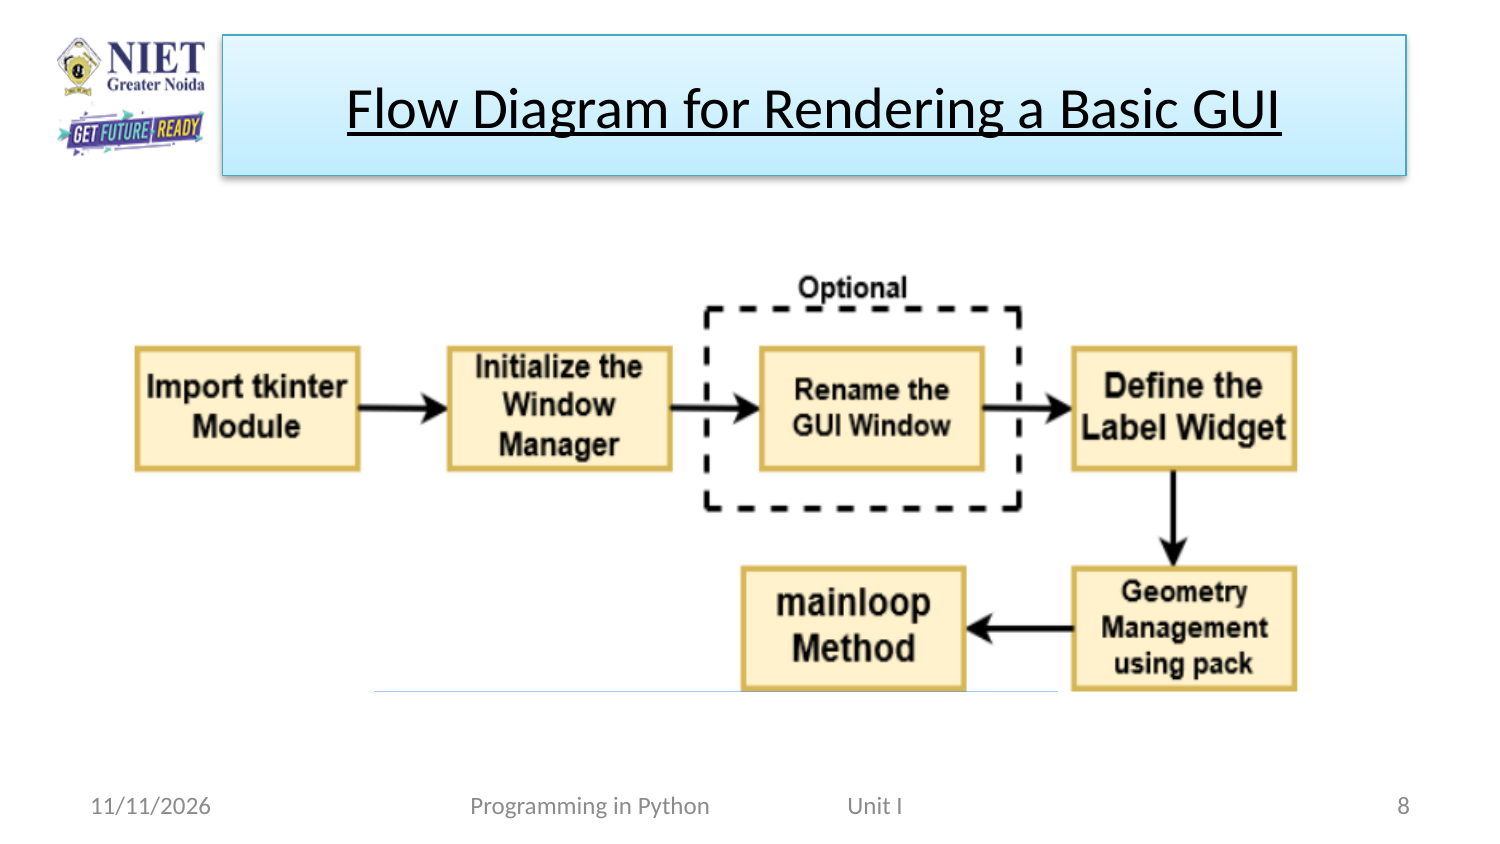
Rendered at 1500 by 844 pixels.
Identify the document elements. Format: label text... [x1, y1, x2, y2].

picture [93, 234, 1442, 692]
footer Programming in Python Unit I [386, 782, 988, 827]
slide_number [75, 782, 386, 827]
picture [23, 26, 238, 168]
text_box Flow Diagram for Rendering a Basic GUI [222, 34, 1407, 176]
slide_number 8 [1074, 782, 1425, 827]
